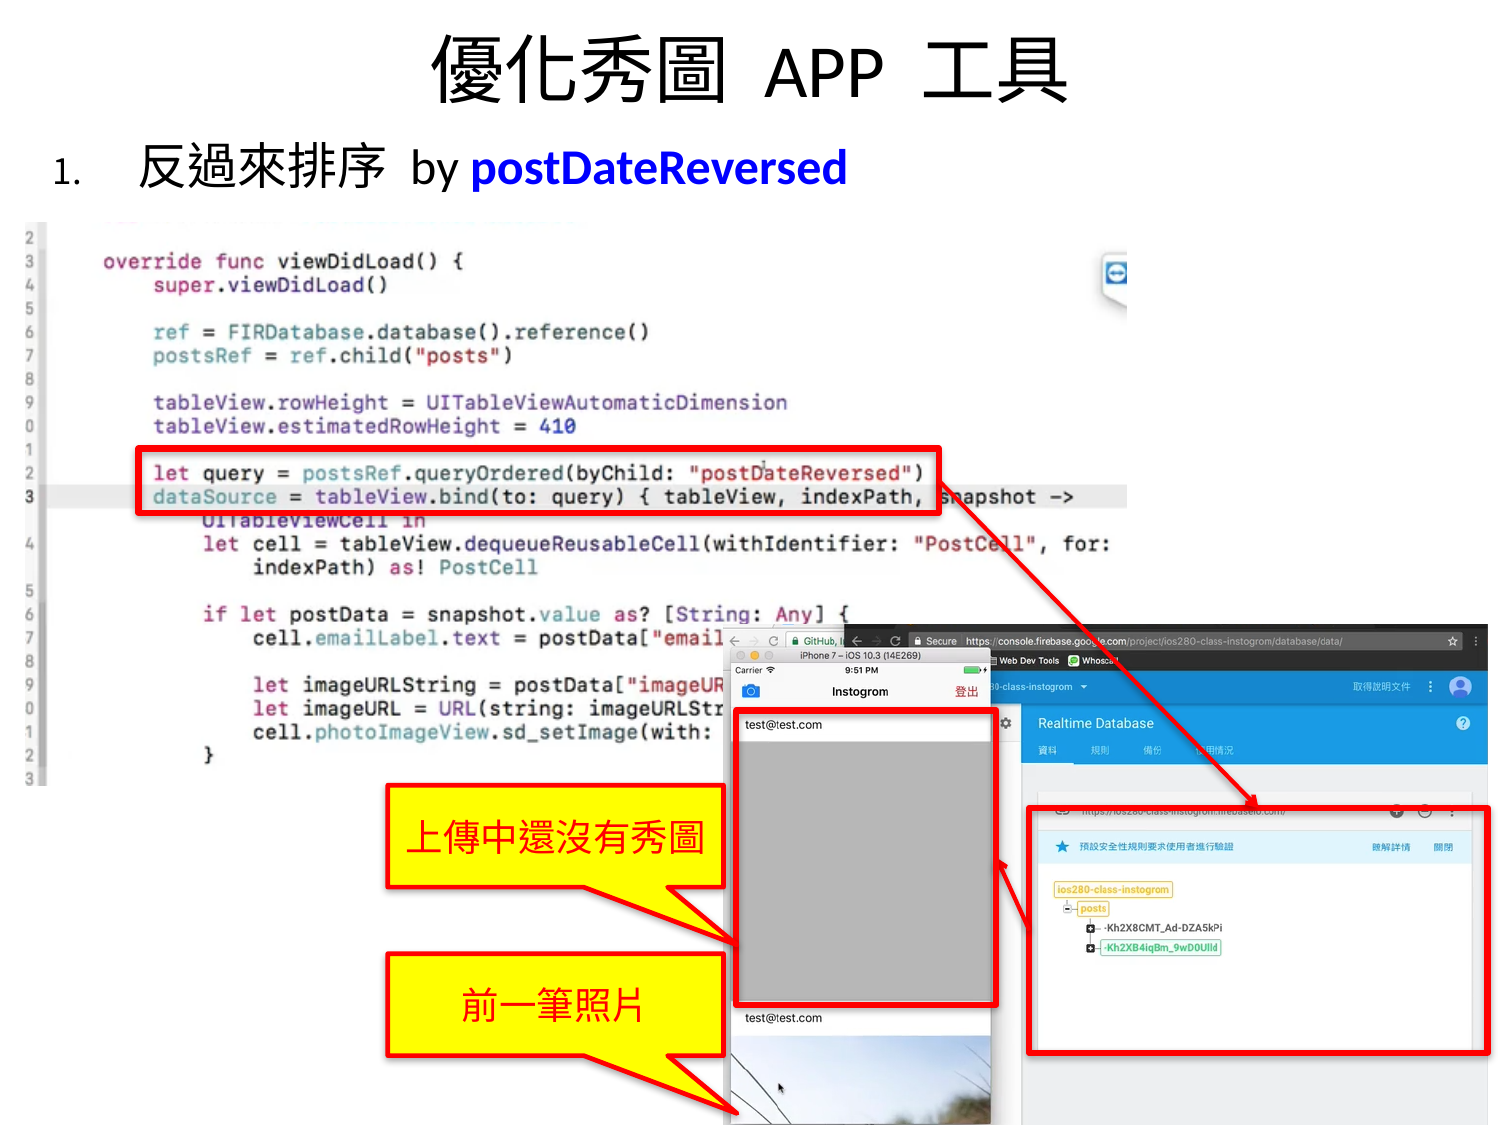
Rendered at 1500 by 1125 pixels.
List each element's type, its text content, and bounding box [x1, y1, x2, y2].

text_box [996, 857, 1030, 931]
picture [25, 221, 1488, 1125]
title 優化秀圖 APP 工具 [0, 0, 1500, 137]
text_box 上傳中還沒有秀圖 [386, 794, 718, 939]
text_box 前一筆照片 [386, 952, 718, 1108]
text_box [938, 480, 1259, 809]
list 反過來排序 by postDateReversed [37, 127, 1464, 355]
